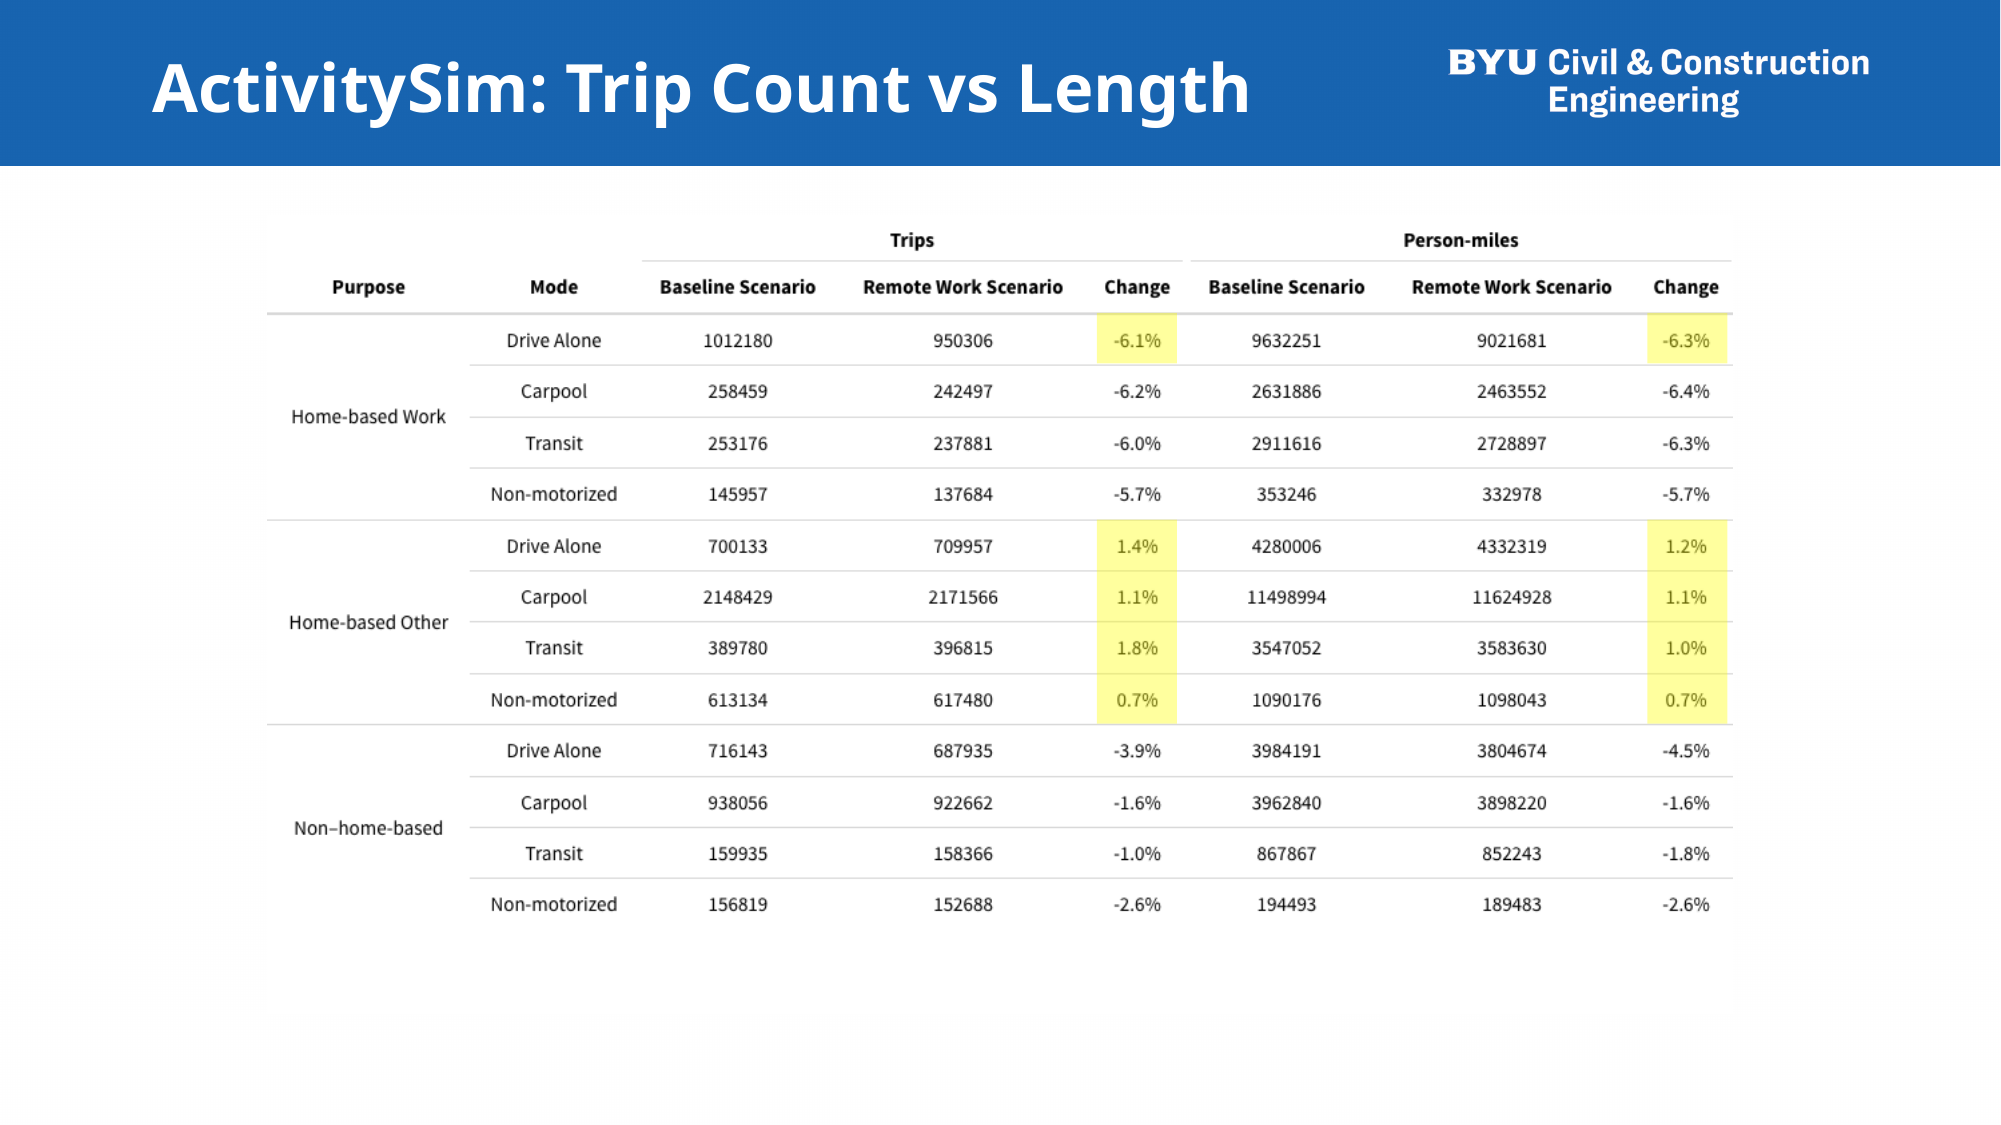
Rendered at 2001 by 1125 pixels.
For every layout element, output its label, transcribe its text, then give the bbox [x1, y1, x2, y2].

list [267, 214, 1733, 1014]
picture [0, 0, 2001, 1125]
title ActivitySim: Trip Count vs Length [137, 45, 1469, 137]
